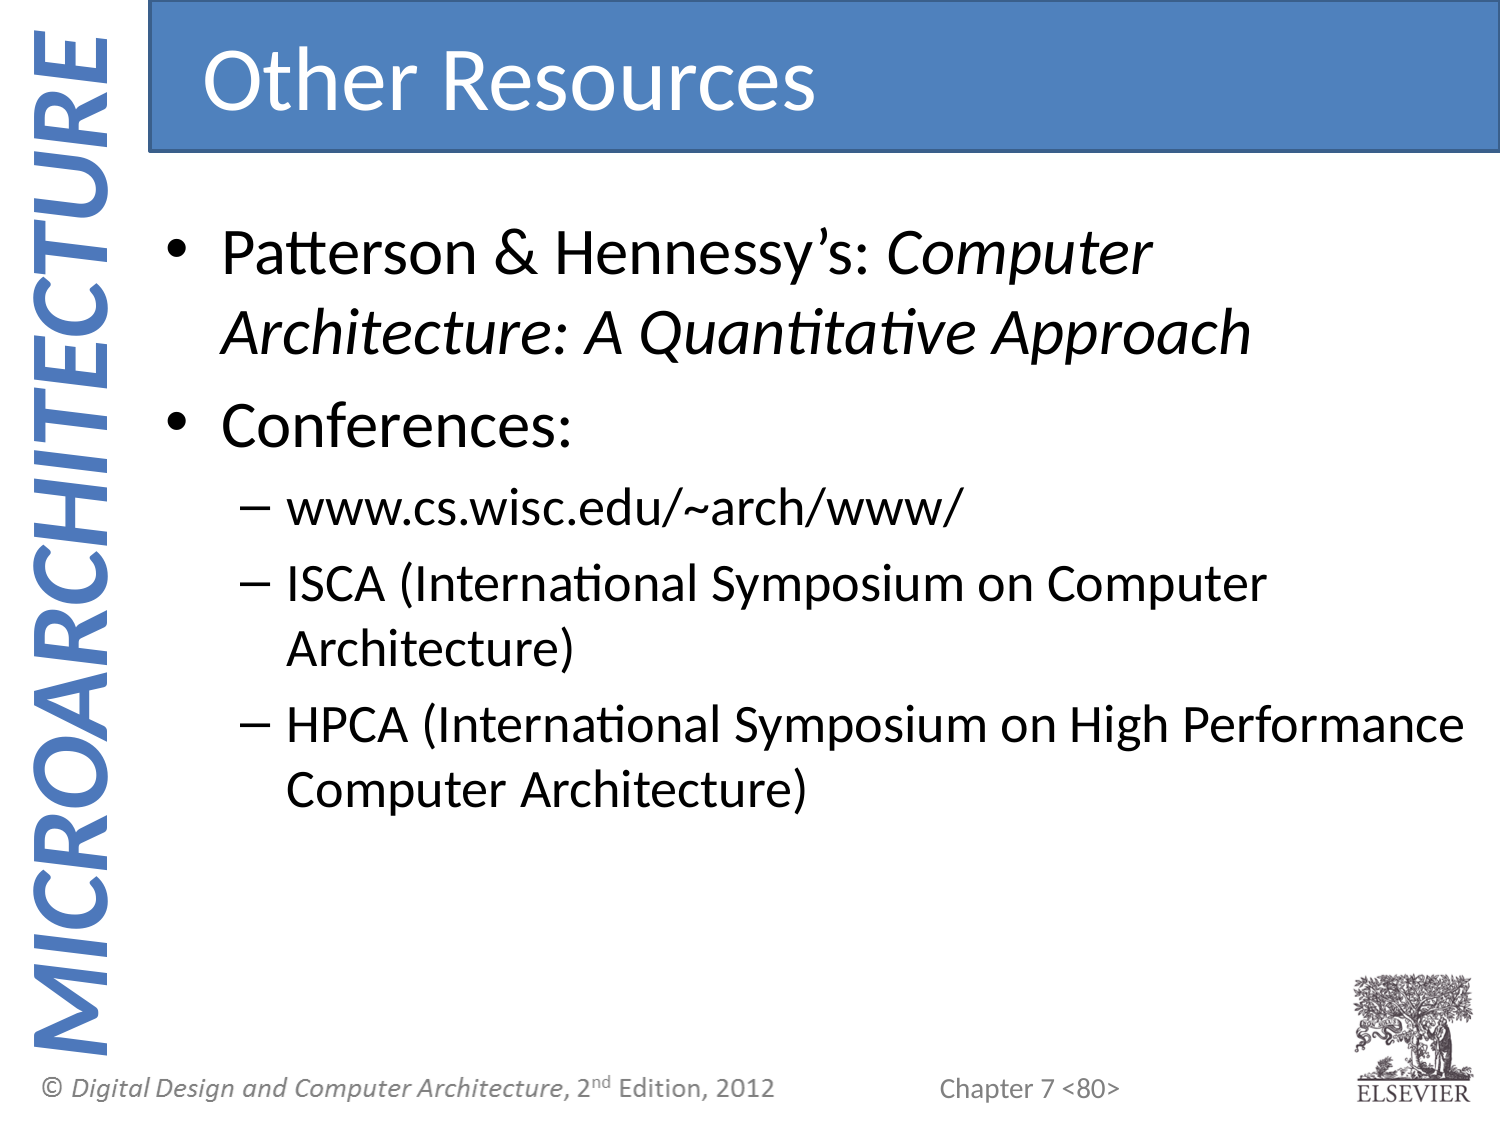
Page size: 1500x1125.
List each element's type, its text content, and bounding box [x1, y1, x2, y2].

list Patterson & Hennessy’s: Computer Architecture: A Quantitative Approach Conferences: www.cs.wisc.edu/~arch/www/ ISCA (International Symposium on Computer Architecture) HPCA (International Symposium on High Performance Computer Architecture) [150, 200, 1500, 943]
picture [0, 0, 1500, 1125]
text_box Other Resources [187, 11, 1488, 136]
